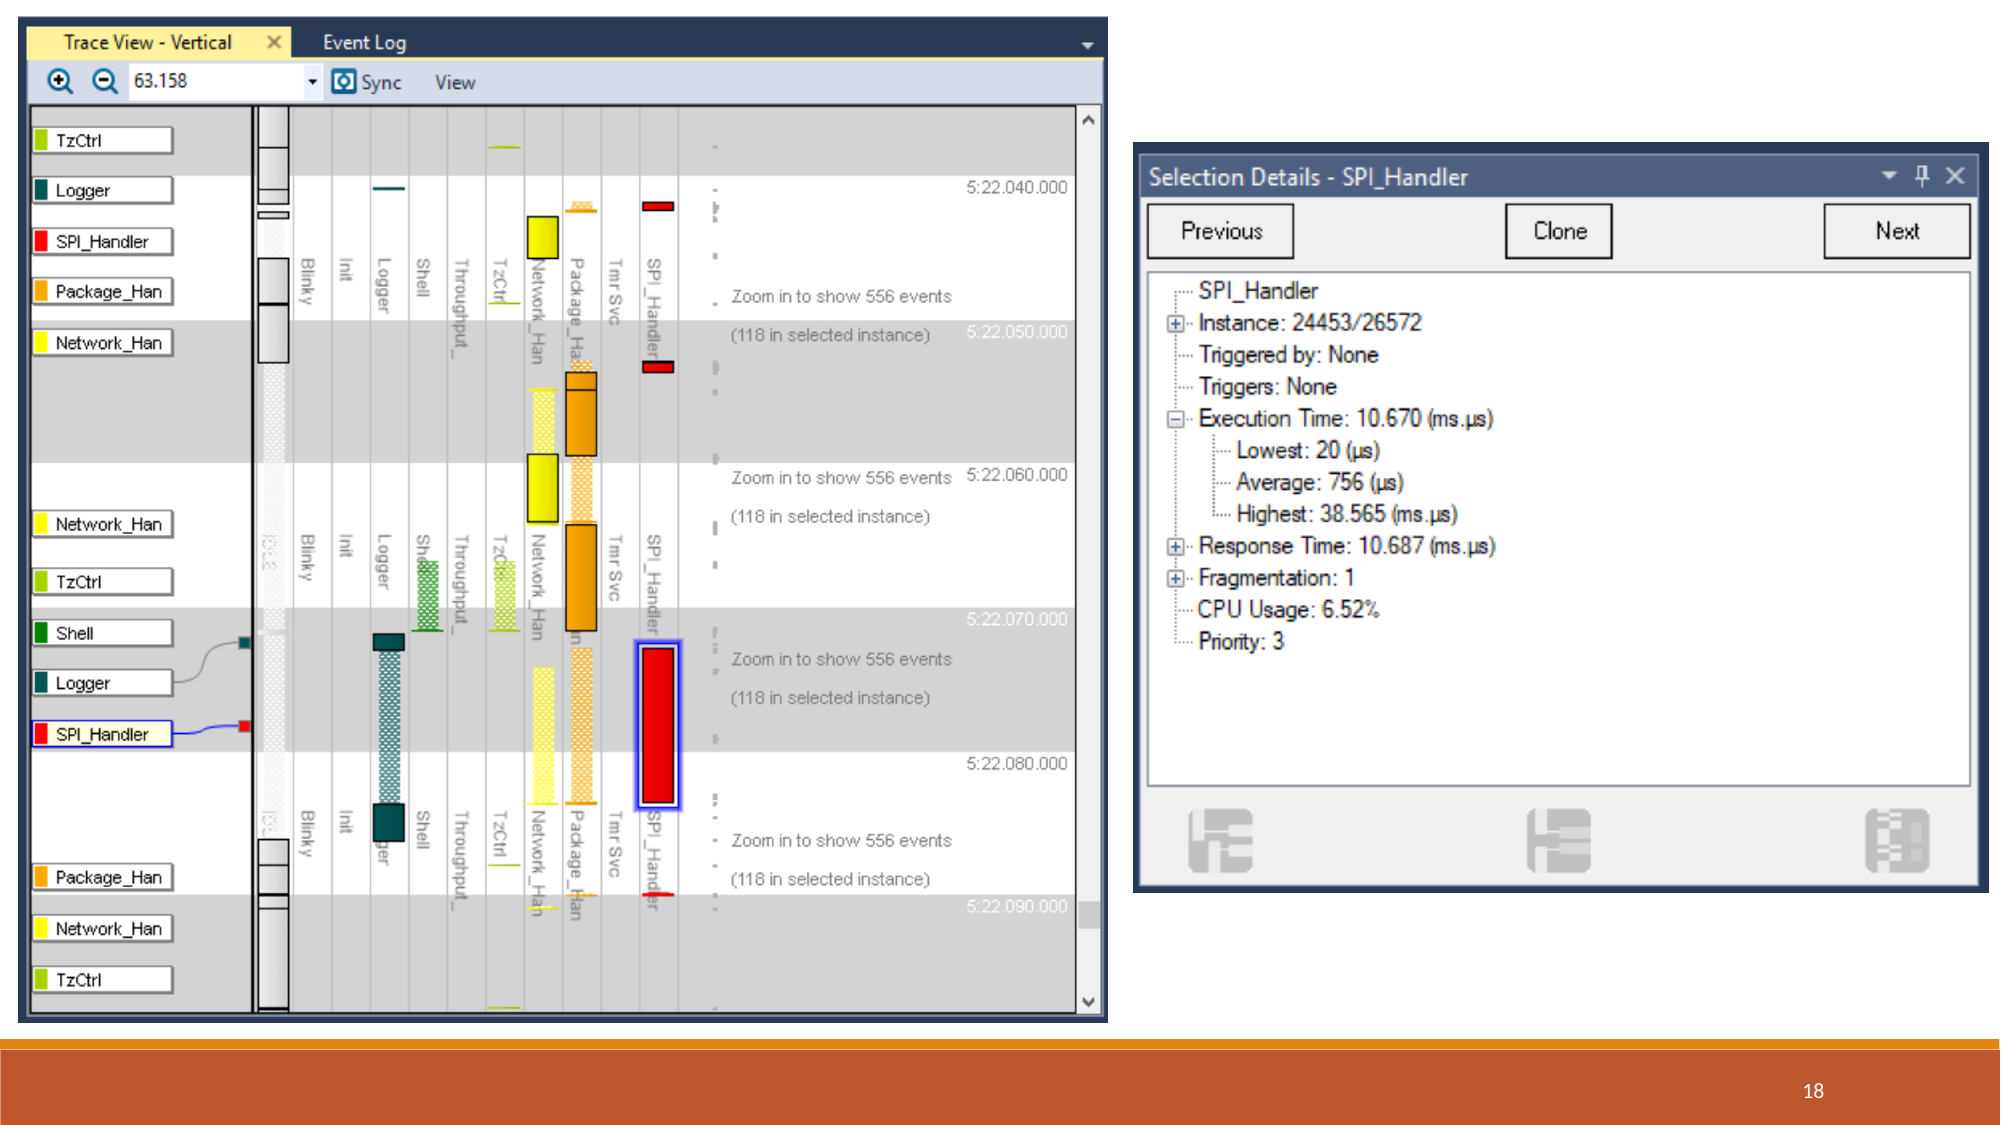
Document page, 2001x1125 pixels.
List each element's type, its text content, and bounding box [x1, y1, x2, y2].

picture [17, 16, 1109, 1023]
picture [1133, 141, 1990, 894]
slide_number 18 [1624, 1059, 1840, 1120]
